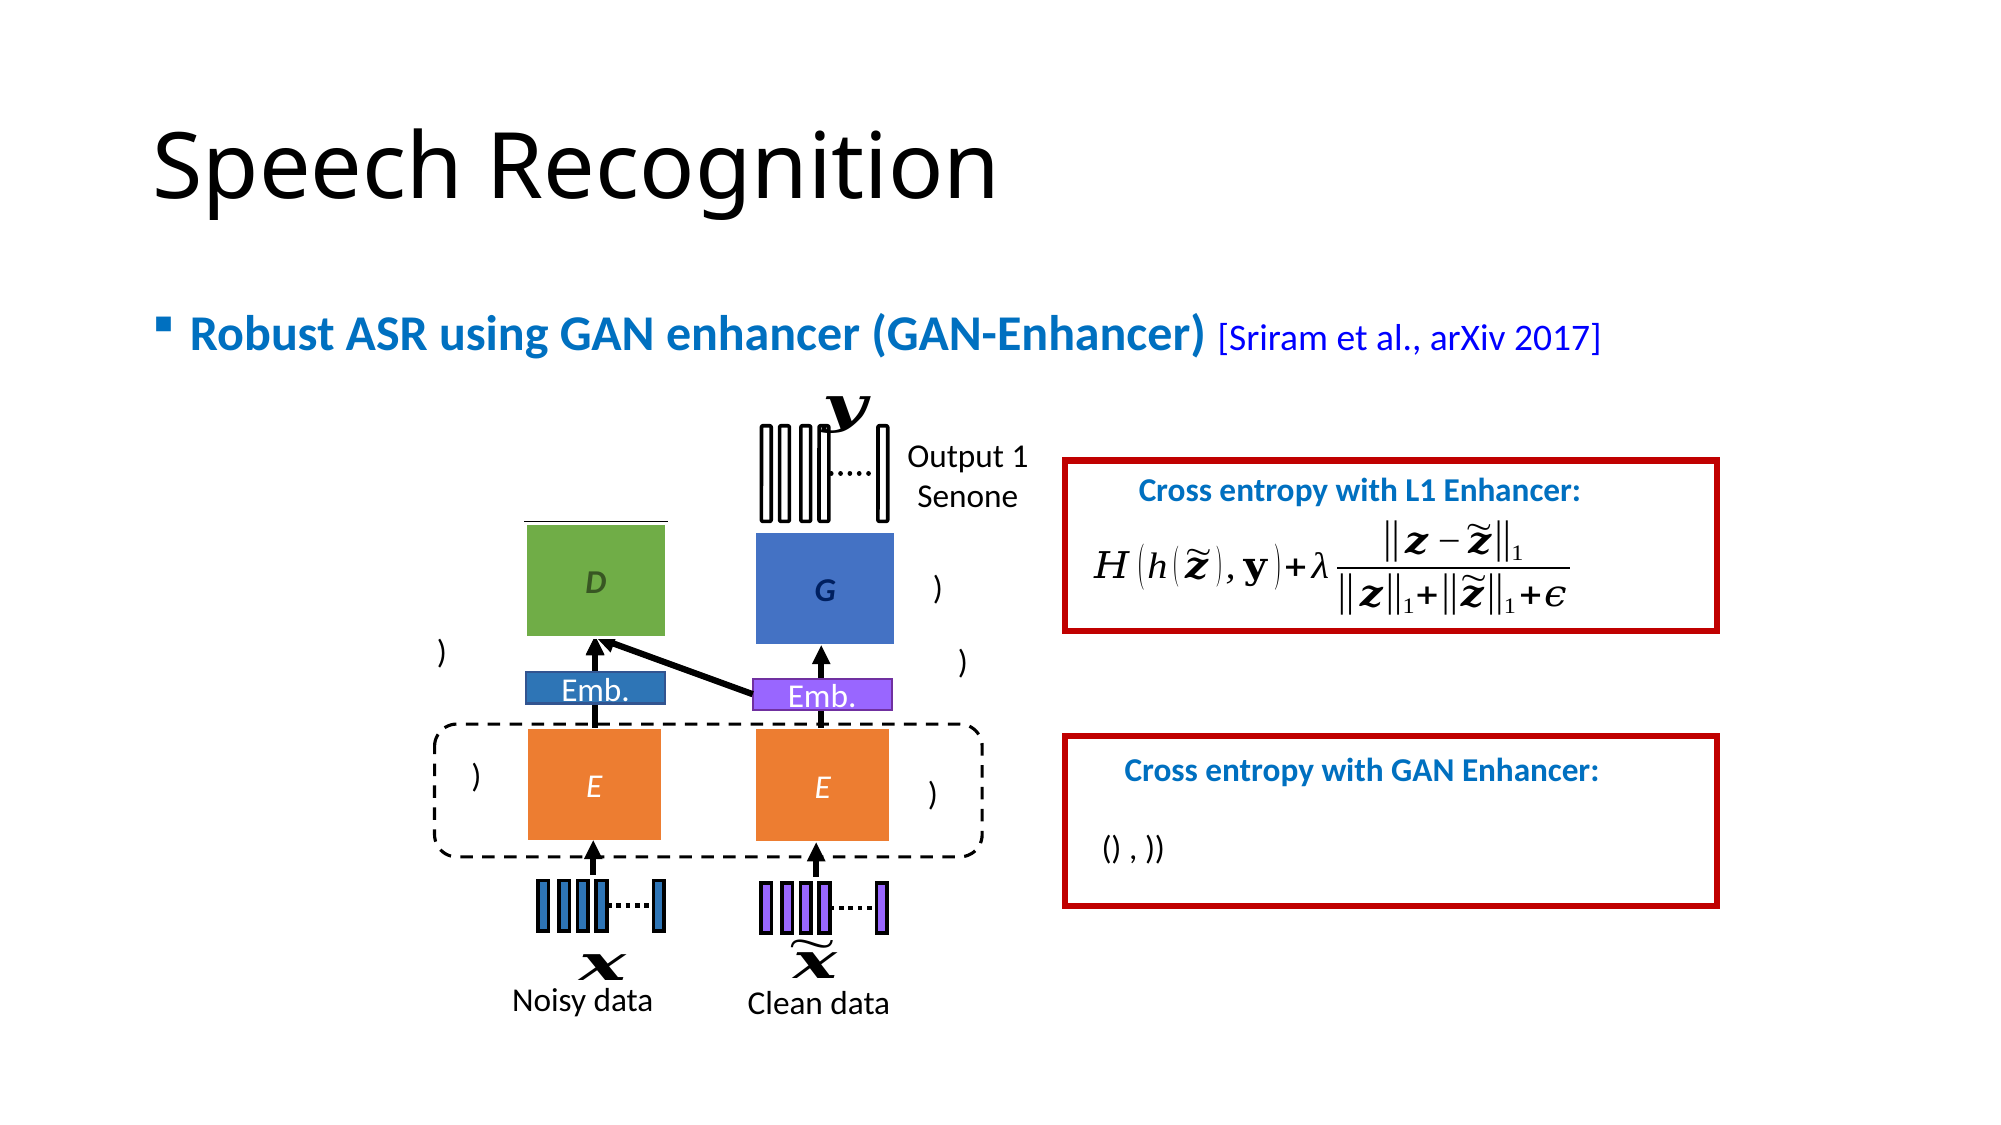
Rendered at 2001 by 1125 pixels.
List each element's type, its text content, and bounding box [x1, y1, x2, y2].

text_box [363, 303, 1718, 1030]
list Robust ASR using GAN enhancer (GAN-Enhancer) [Sriram et al., arXiv 2017] [137, 299, 1863, 1014]
title Speech Recognition [137, 59, 1863, 278]
